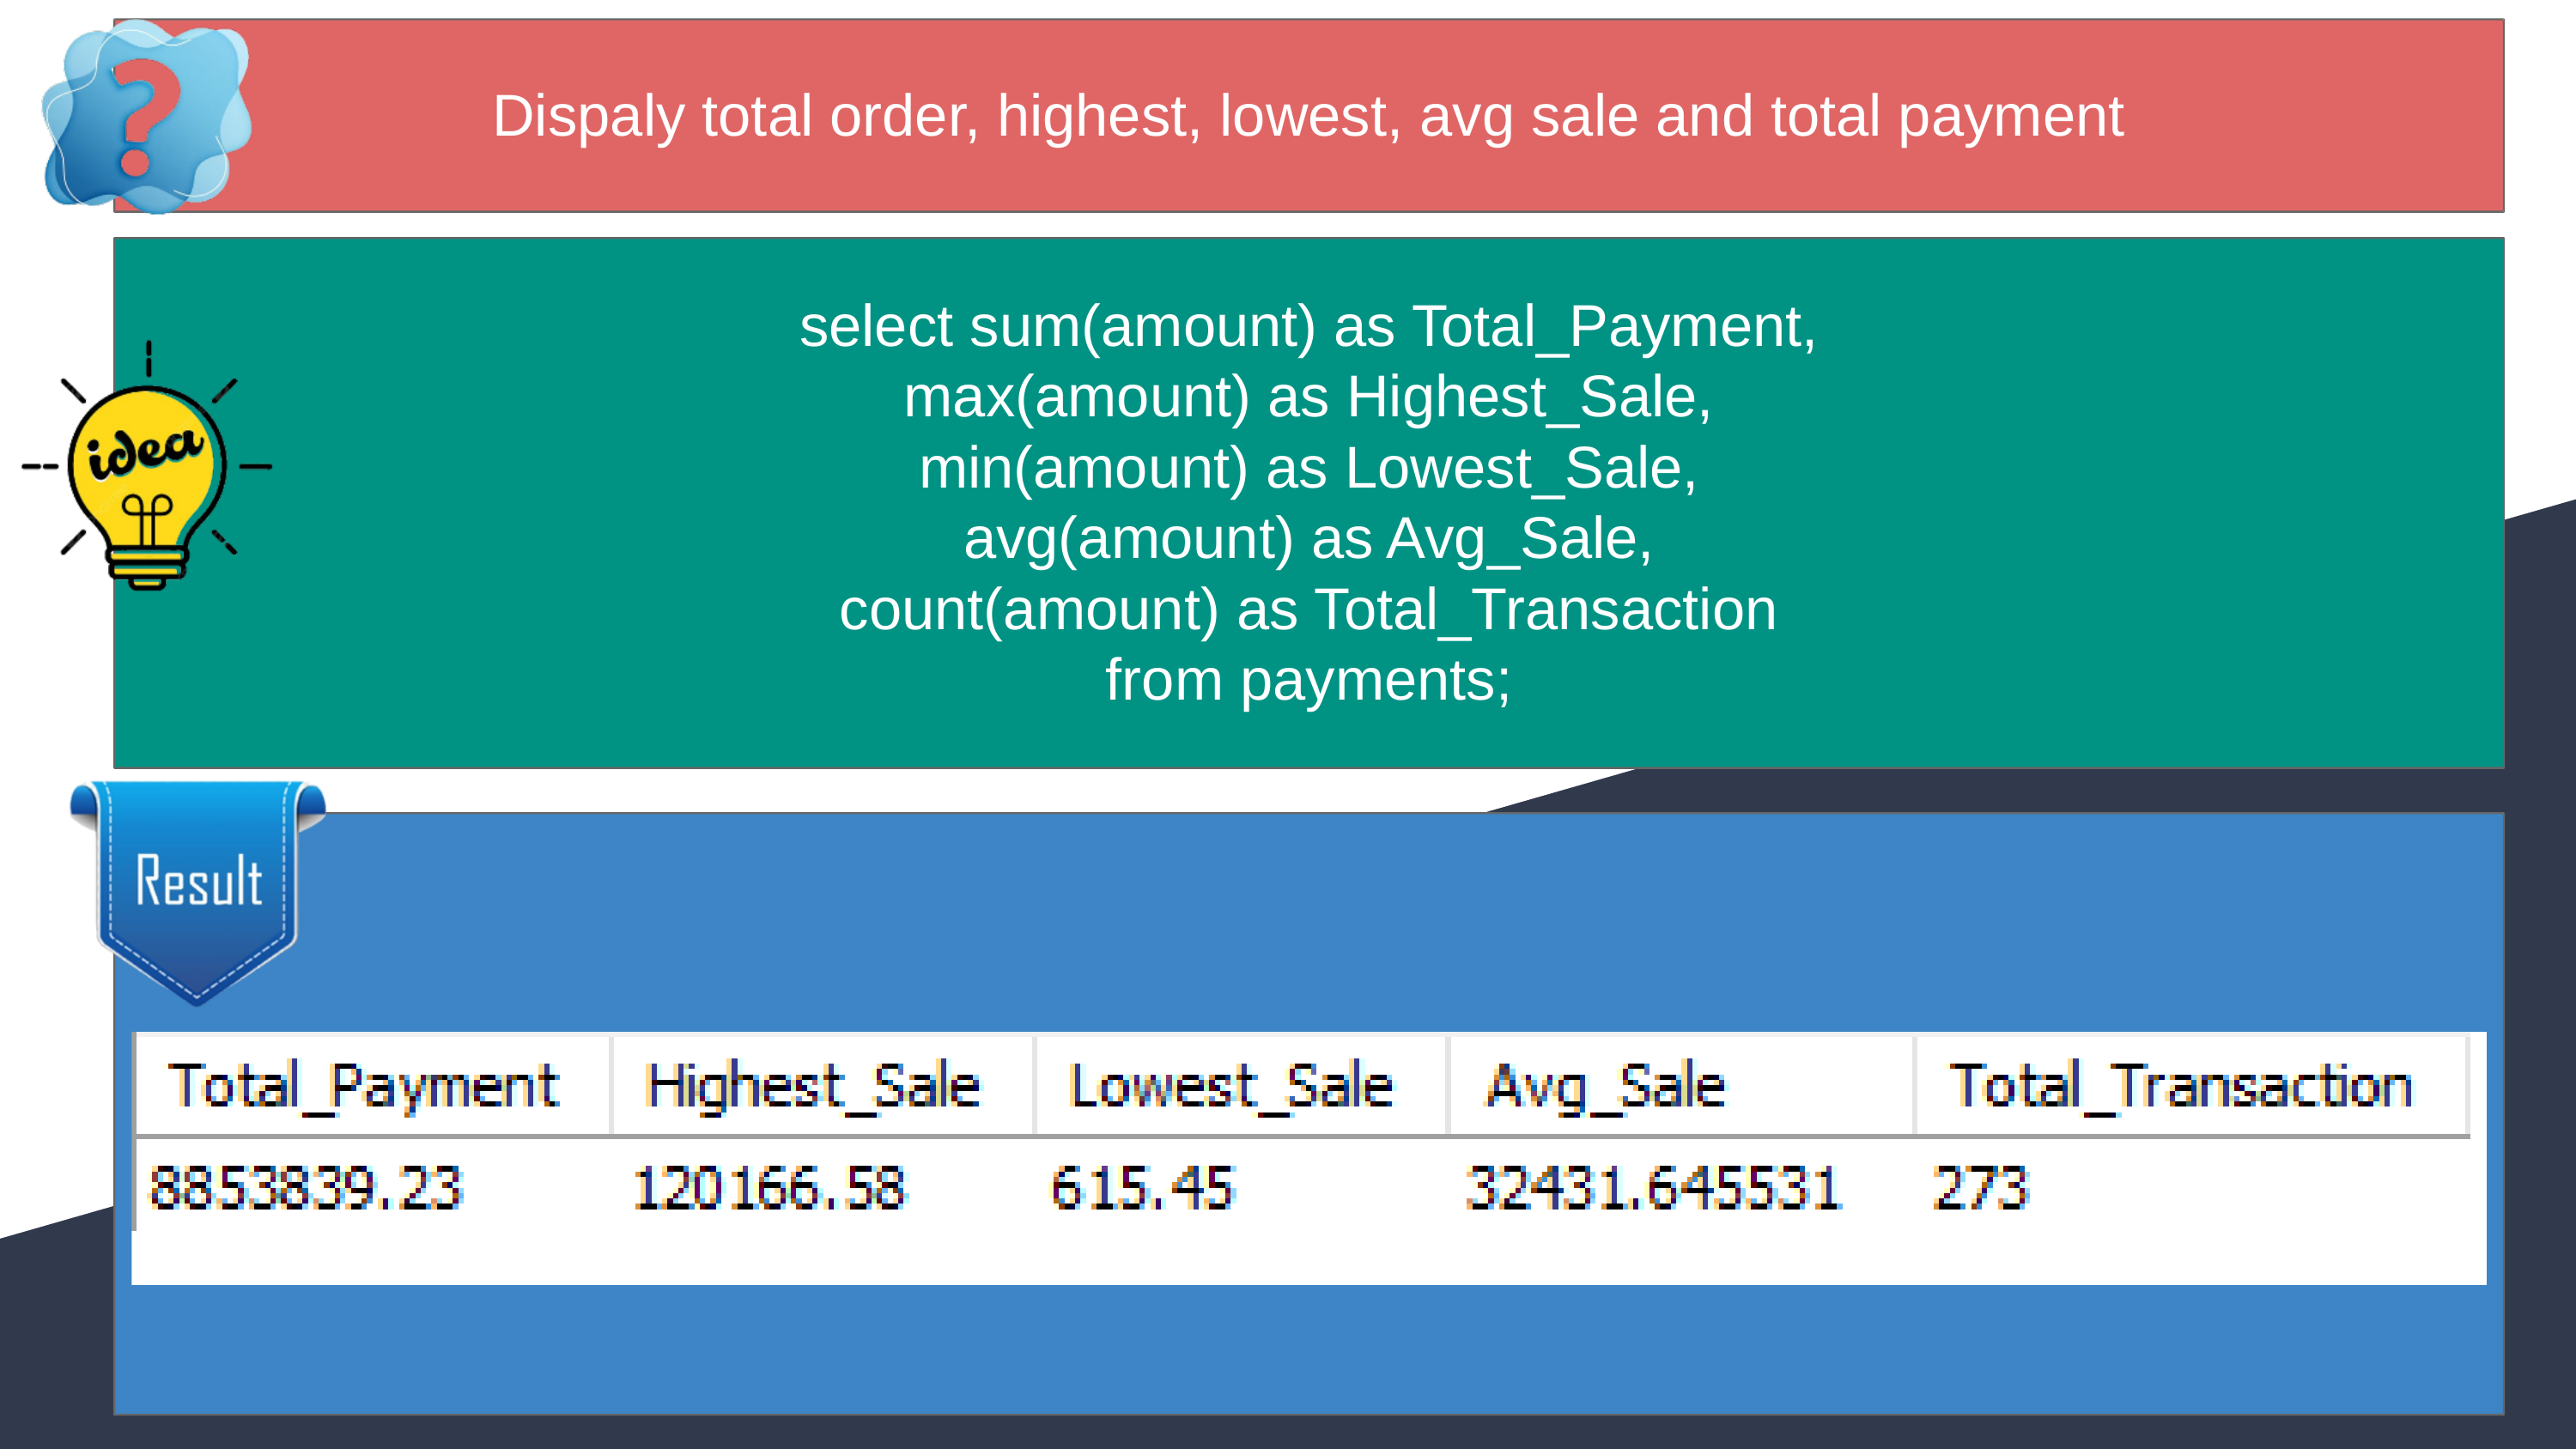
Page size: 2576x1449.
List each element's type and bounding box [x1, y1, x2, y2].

text_box [112, 236, 2506, 770]
text_box [0, 0, 2576, 1240]
text_box [112, 18, 2506, 214]
text_box [112, 811, 2506, 1416]
